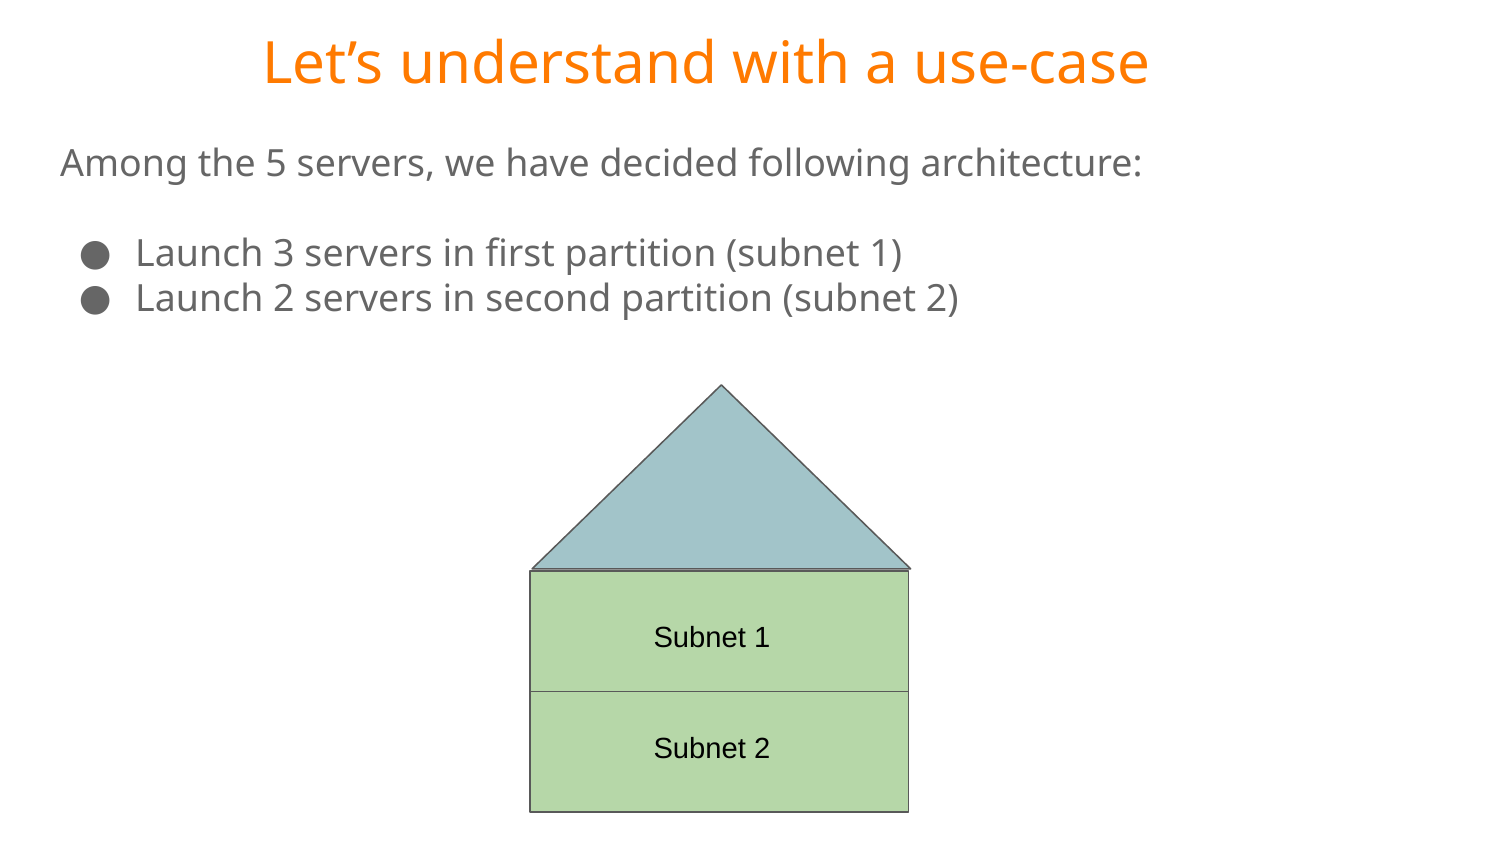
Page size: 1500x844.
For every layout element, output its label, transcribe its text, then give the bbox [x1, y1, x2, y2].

subtitle Let’s understand with a use-case [0, 10, 1413, 141]
text_box Subnet 2 [580, 714, 858, 771]
text_box [529, 695, 909, 813]
text_box Subnet 1 [580, 603, 858, 660]
text_box [532, 384, 911, 569]
text_box Among the 5 servers, we have decided following architecture: Launch 3 servers in first partition (subnet 1) Launch 2 servers in second partition (subnet 2) [45, 123, 1458, 325]
text_box [529, 570, 909, 691]
